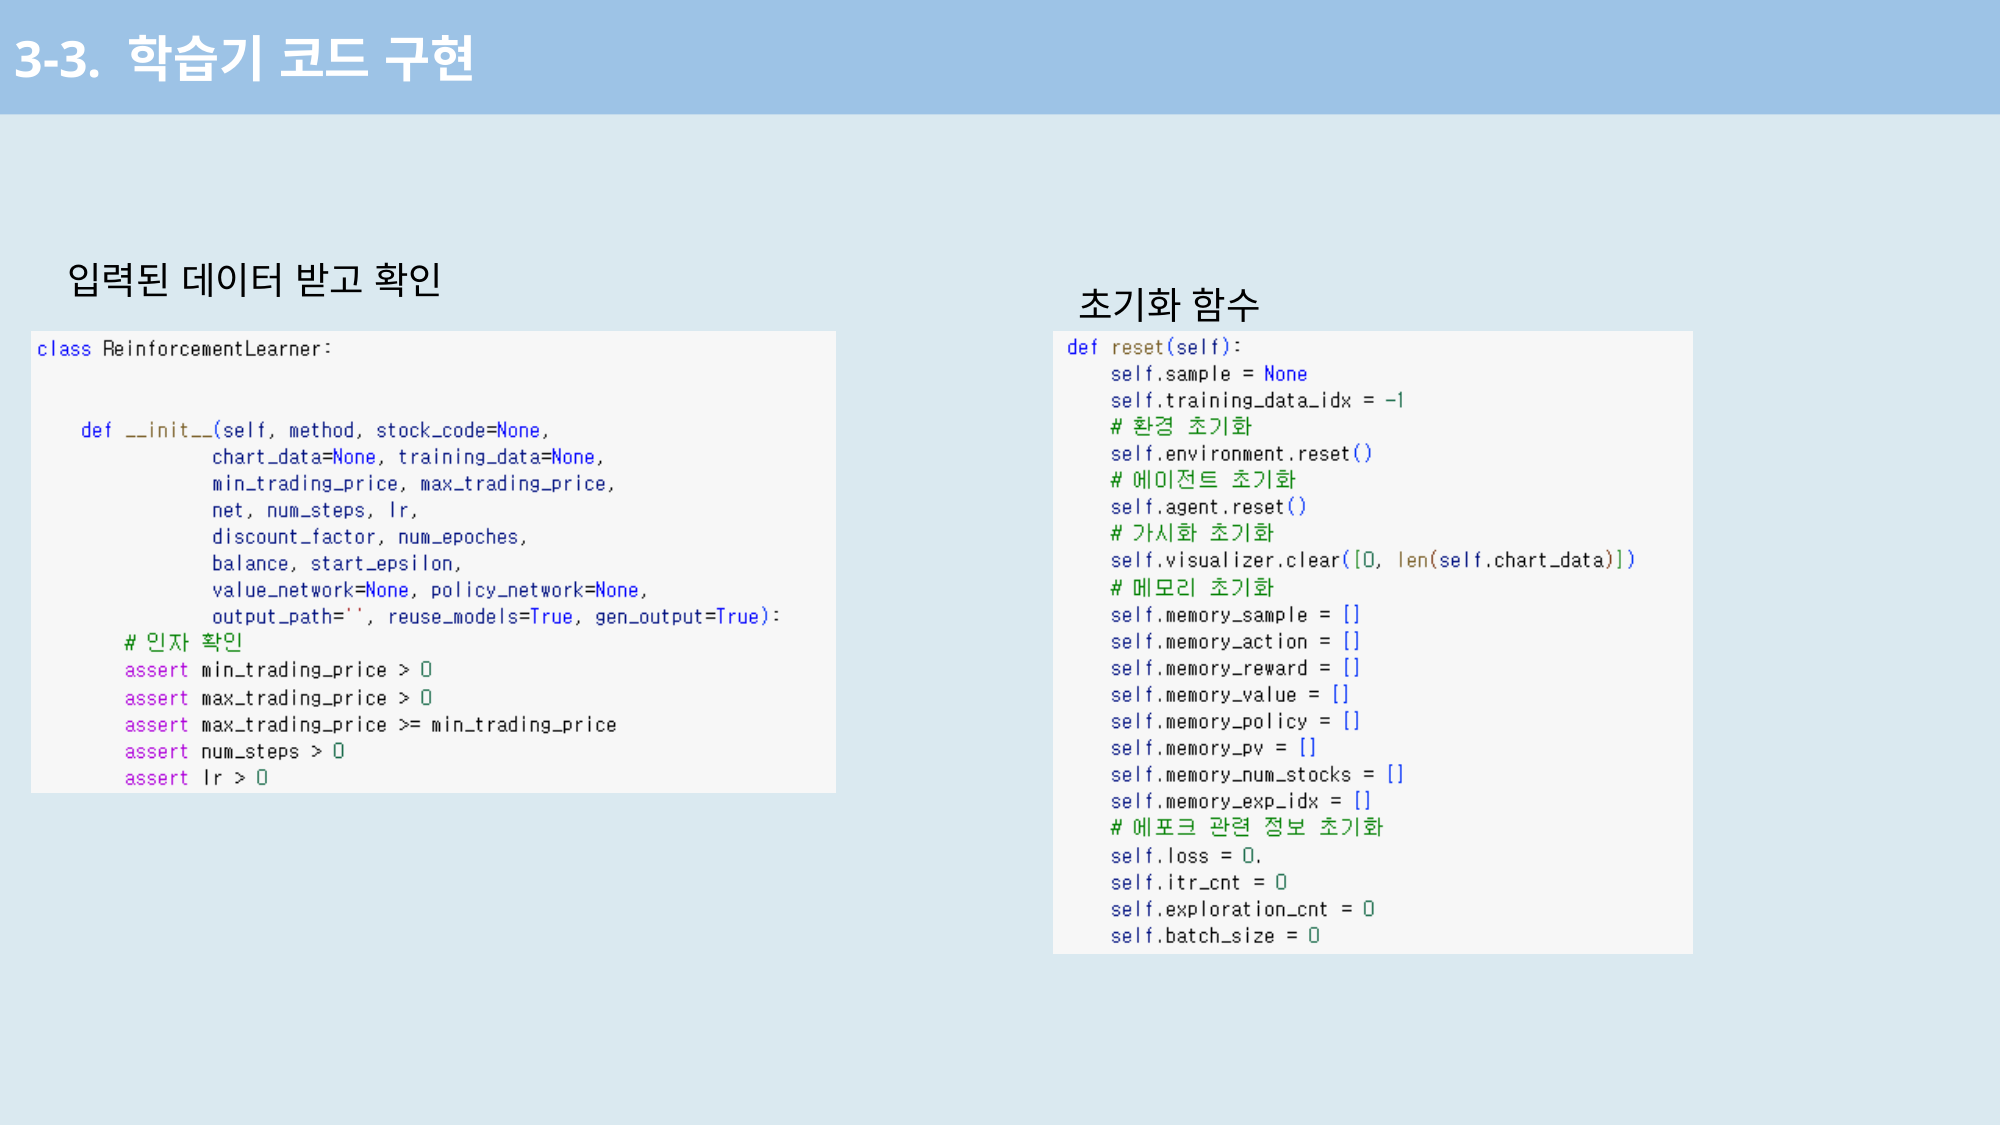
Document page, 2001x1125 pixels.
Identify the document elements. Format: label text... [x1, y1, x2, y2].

picture [1053, 331, 1693, 954]
text_box 3-3. 학습기 코드 구현 [0, 0, 2000, 115]
text_box 초기화 함수 [1063, 274, 1277, 331]
picture [30, 331, 836, 793]
text_box 입력된 데이터 받고 확인 [52, 249, 459, 310]
